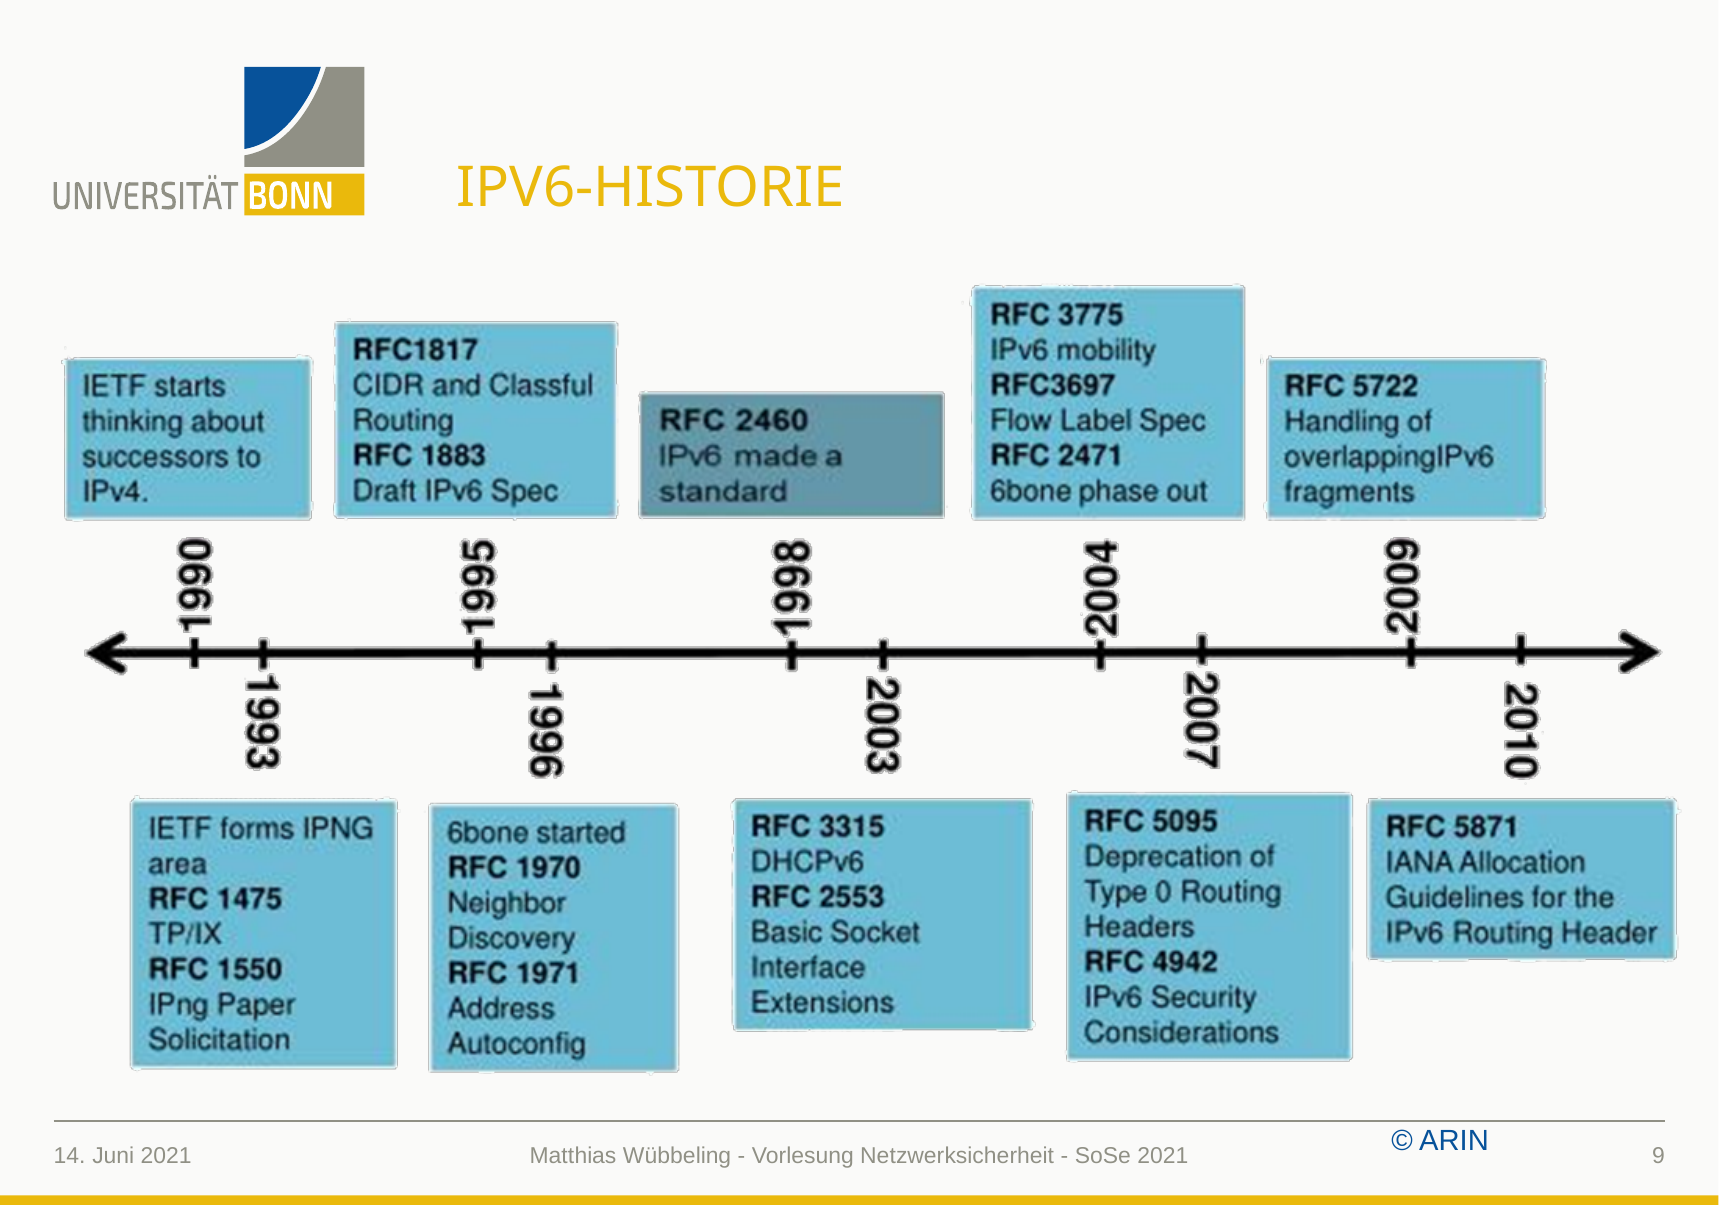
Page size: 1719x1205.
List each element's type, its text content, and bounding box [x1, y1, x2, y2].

picture [10, 252, 1708, 1099]
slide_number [53, 1121, 215, 1189]
title IPv6-Historie [456, 67, 1665, 218]
slide_number 9 [1557, 1121, 1665, 1189]
text_box © ARIN [1391, 1121, 1569, 1157]
footer Matthias Wübbeling - Vorlesung Netzwerksicherheit - SoSe 2021 [389, 1121, 1329, 1189]
